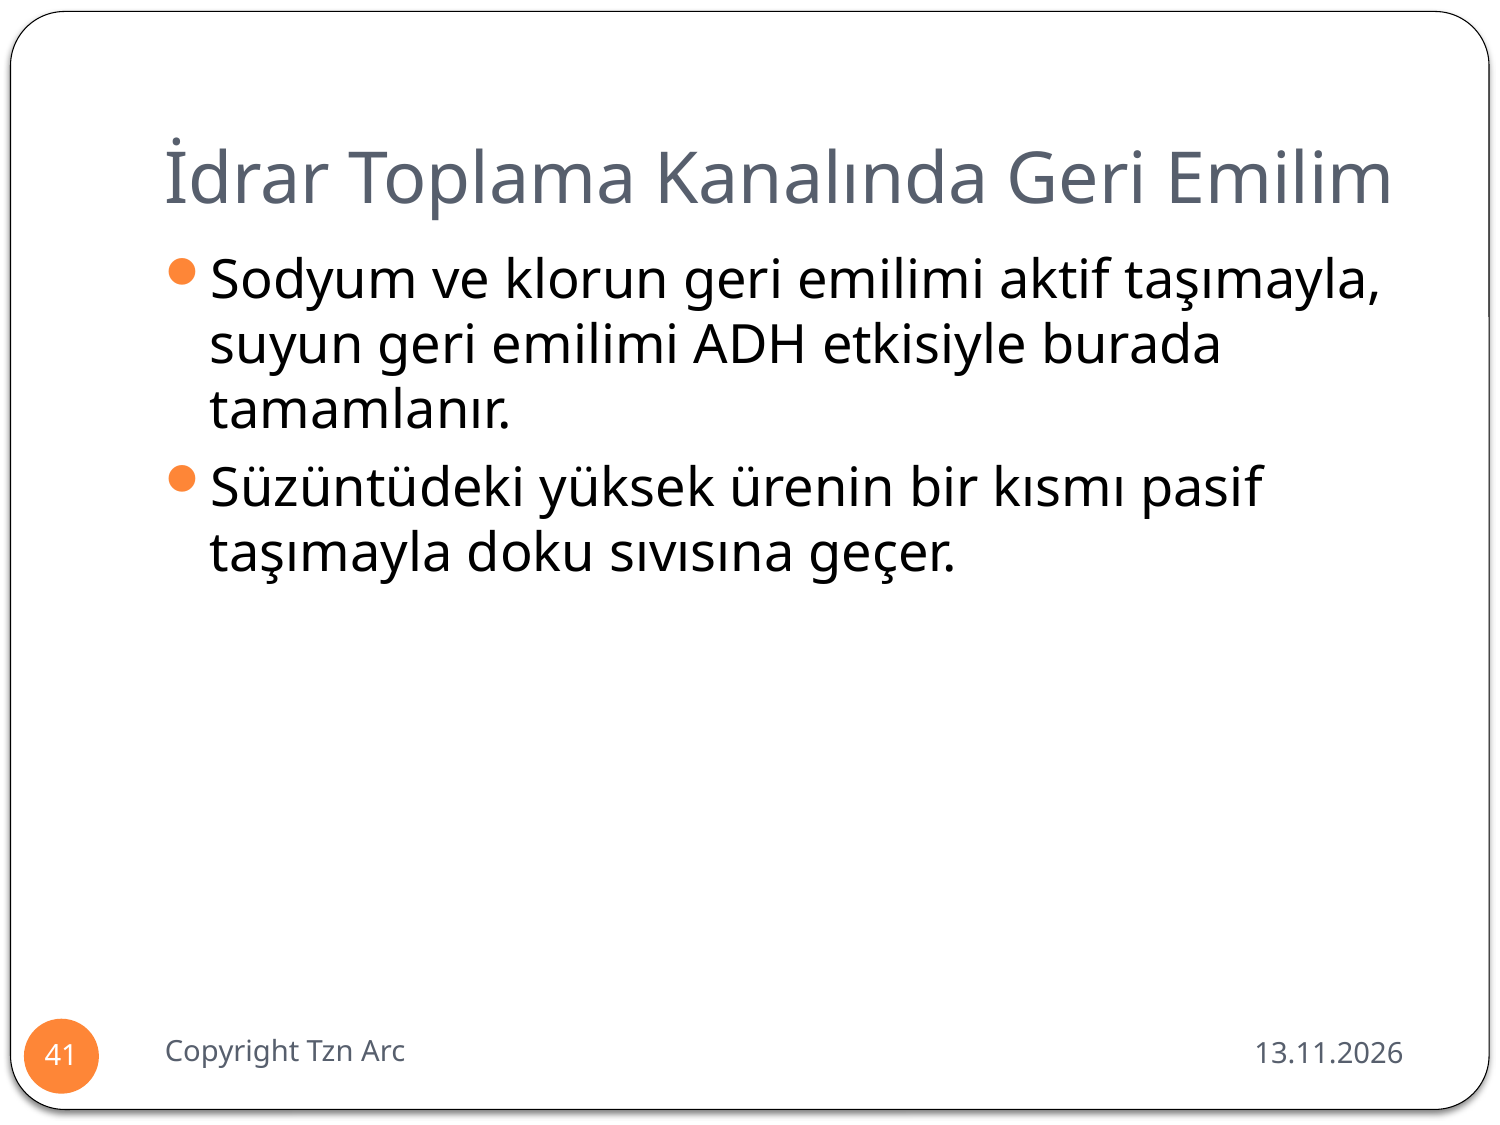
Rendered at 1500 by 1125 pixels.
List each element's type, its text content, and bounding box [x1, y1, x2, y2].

title İdrar Toplama Kanalında Geri Emilim [150, 45, 1425, 233]
slide_number 41 [23, 1018, 99, 1094]
footer Copyright Tzn Arc [150, 1012, 800, 1088]
list Sodyum ve klorun geri emilimi aktif taşımayla, suyun geri emilimi ADH etkisiyle burada tamamlanır. Süzüntüdeki yüksek ürenin bir kısmı pasif taşımayla doku sıvısına geçer. [150, 237, 1425, 988]
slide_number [1012, 1015, 1419, 1094]
